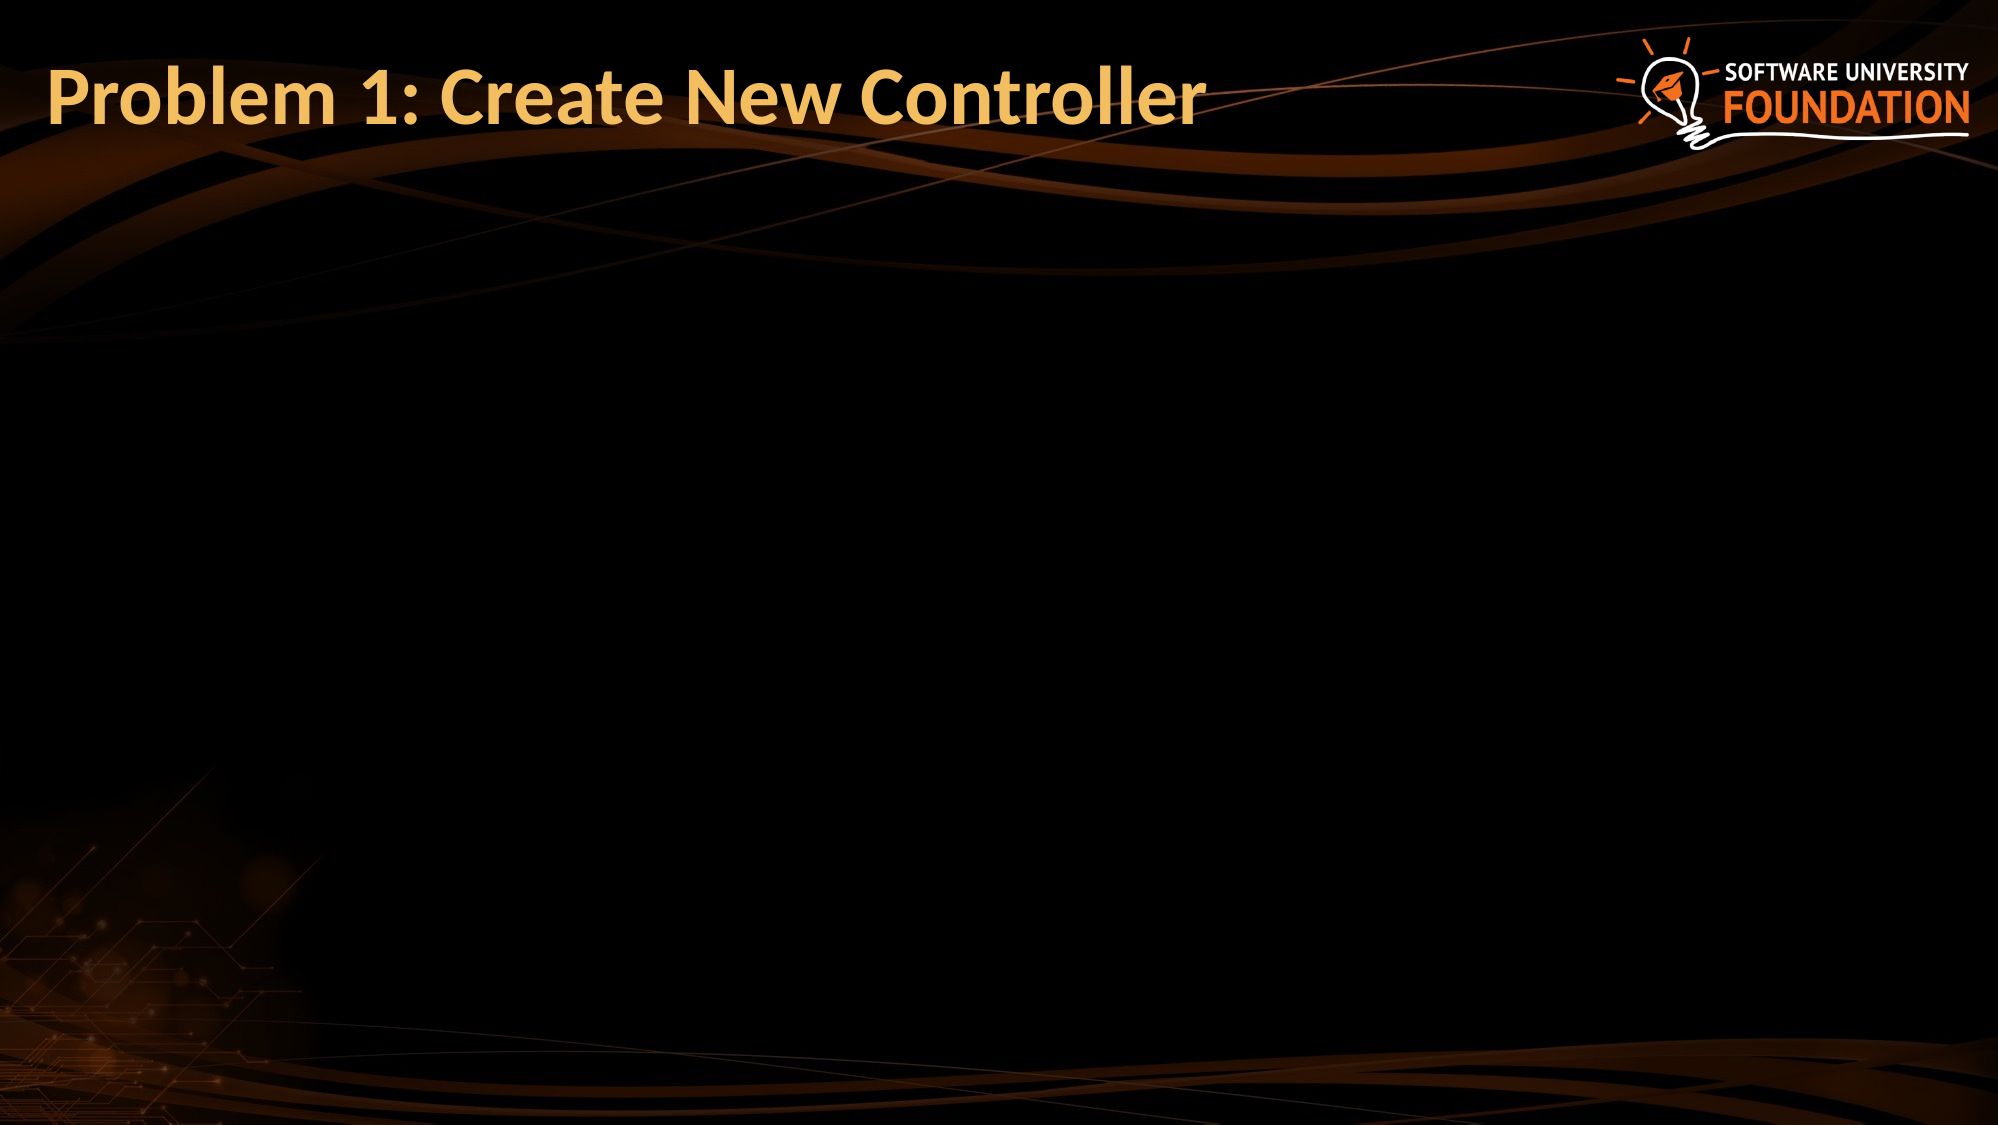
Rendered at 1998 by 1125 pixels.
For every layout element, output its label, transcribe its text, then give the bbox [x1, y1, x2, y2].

title Problem 1: Create New Controller [30, 6, 1602, 189]
picture [0, 0, 1998, 1125]
